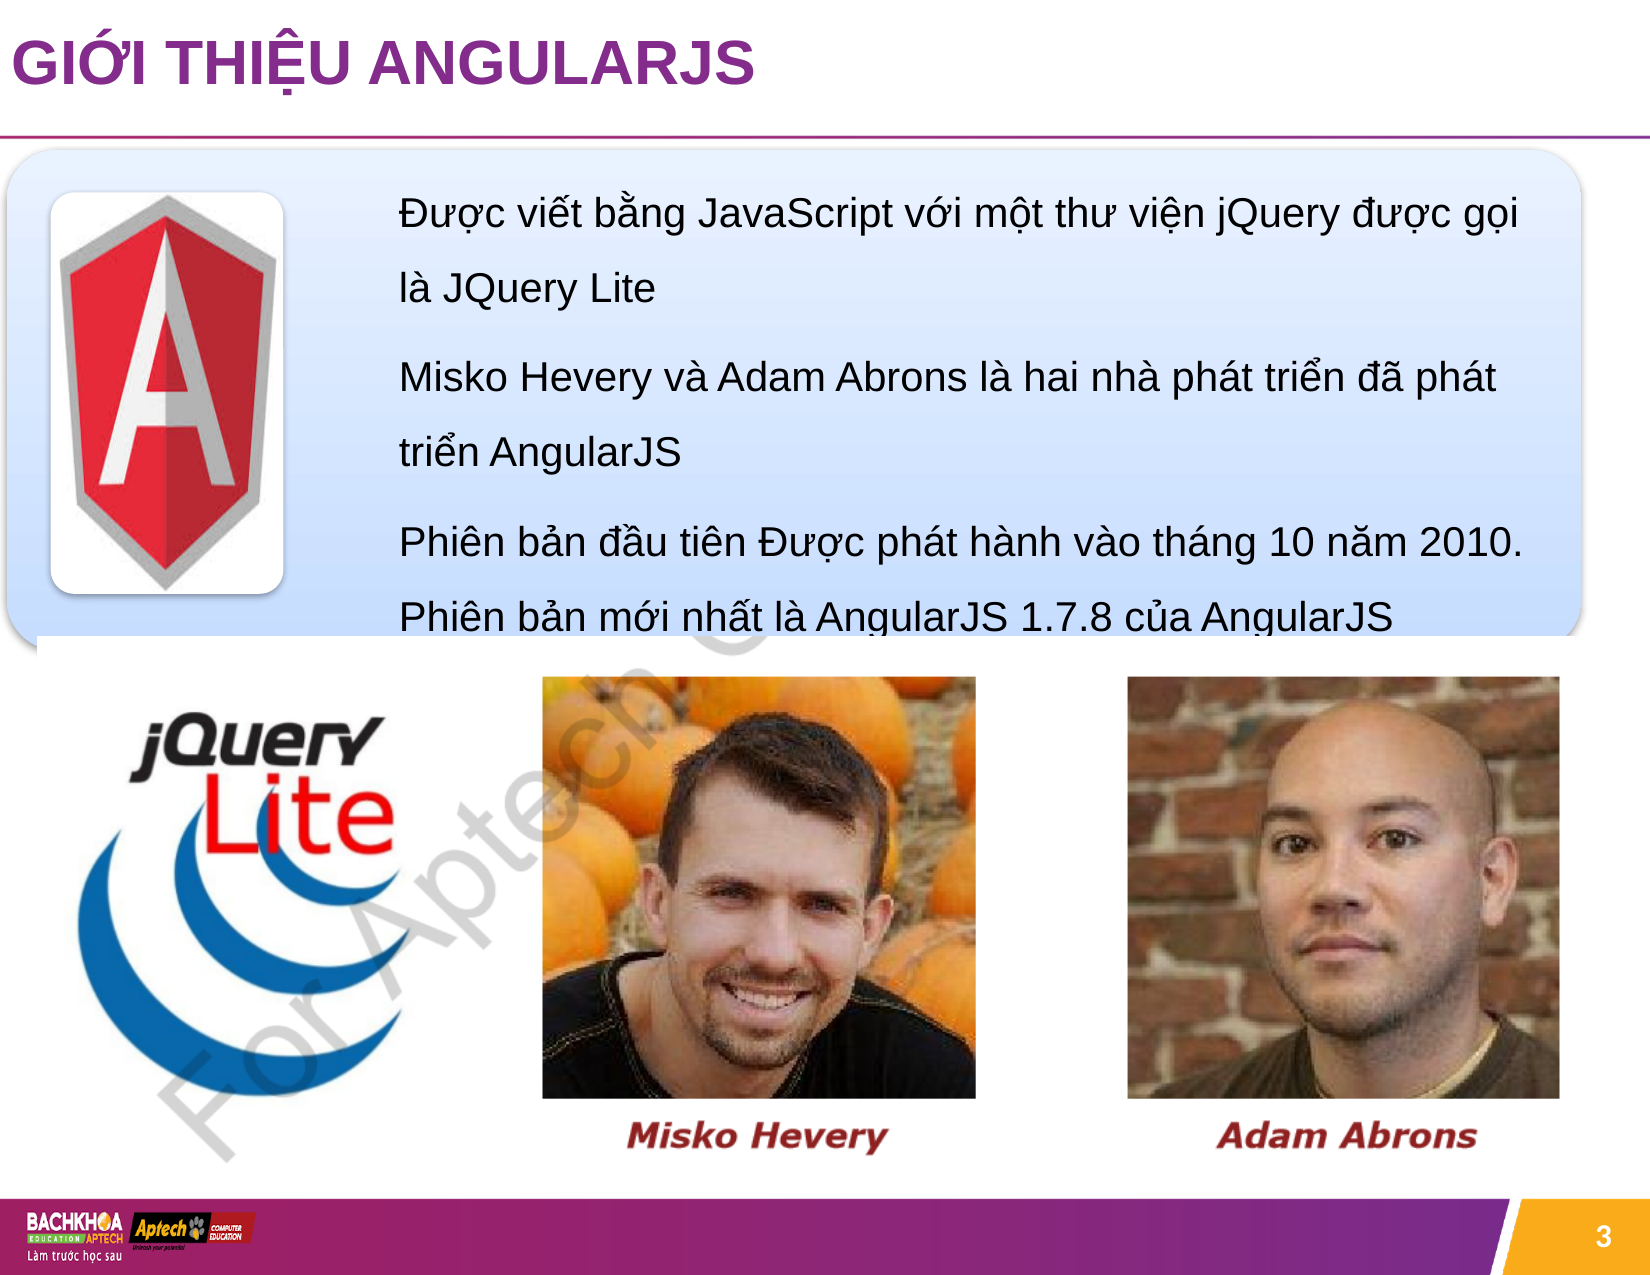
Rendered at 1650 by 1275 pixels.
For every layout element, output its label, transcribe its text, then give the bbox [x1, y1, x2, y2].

text_box GIỚI THIỆU ANGULARJS [0, 14, 963, 135]
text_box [6, 149, 1582, 651]
picture [0, 0, 1650, 1275]
slide_number 3 [1567, 1200, 1640, 1269]
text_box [30, 133, 1620, 1142]
